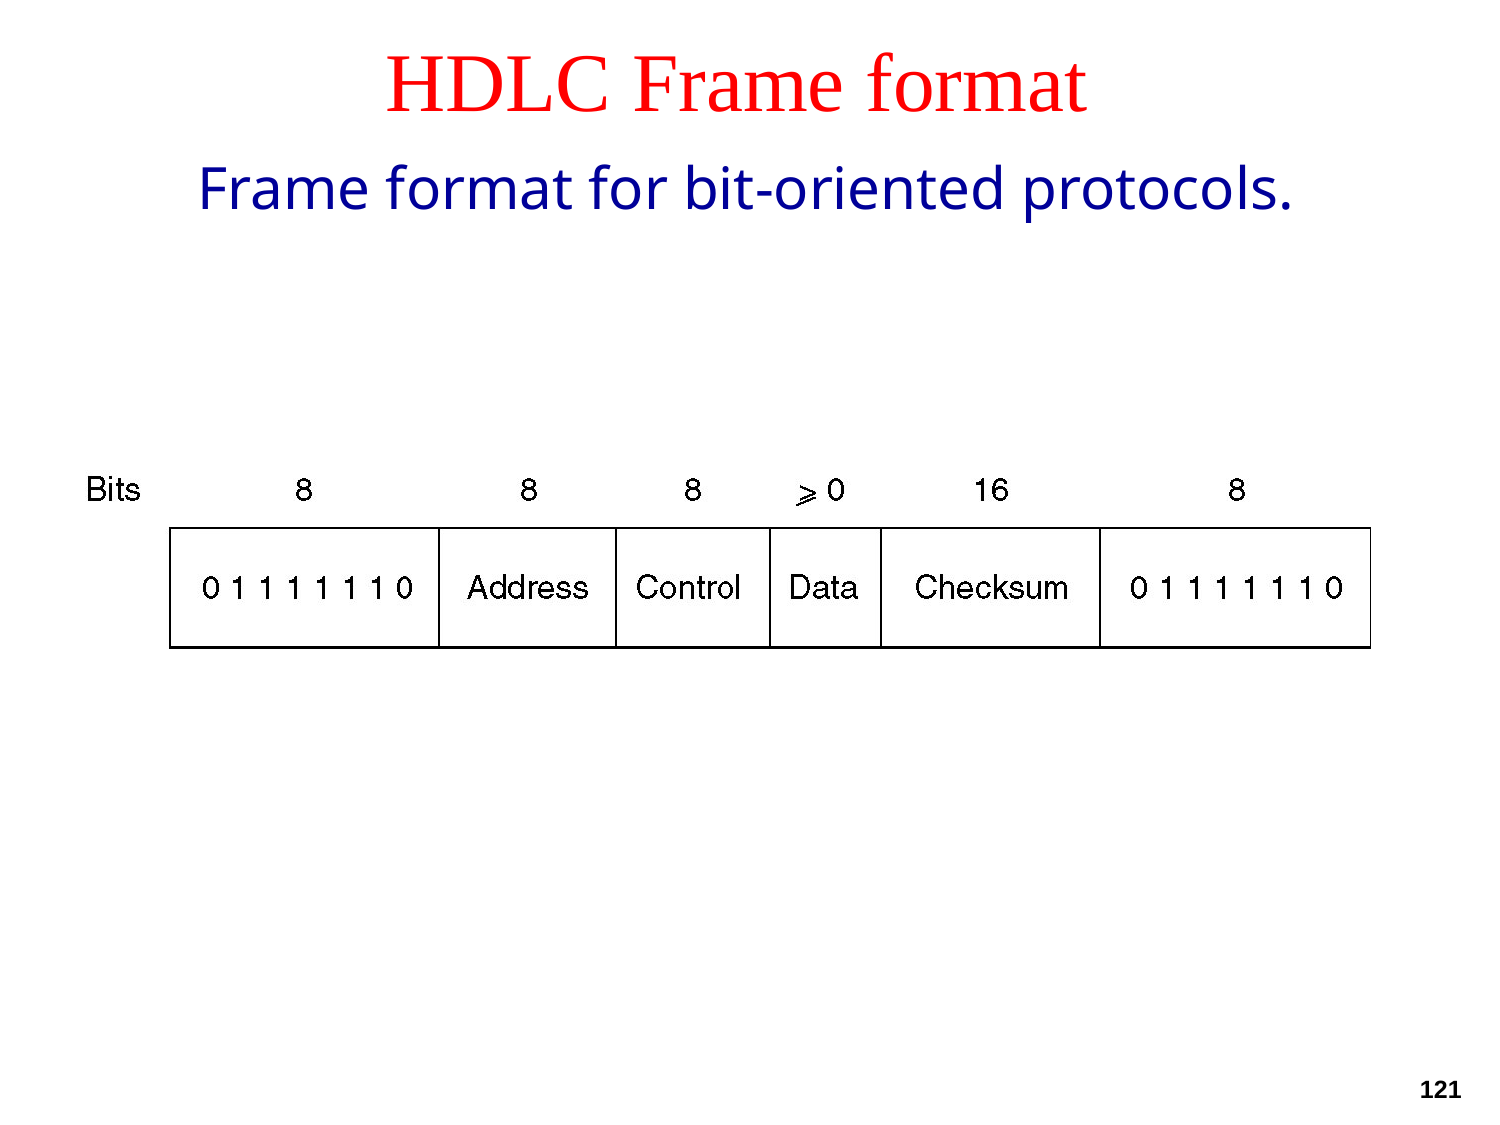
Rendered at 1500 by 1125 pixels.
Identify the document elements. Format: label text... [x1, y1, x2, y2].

list Frame format for bit-oriented protocols. [27, 144, 1463, 1093]
picture [85, 470, 1371, 649]
title HDLC Frame format [25, 17, 1469, 141]
